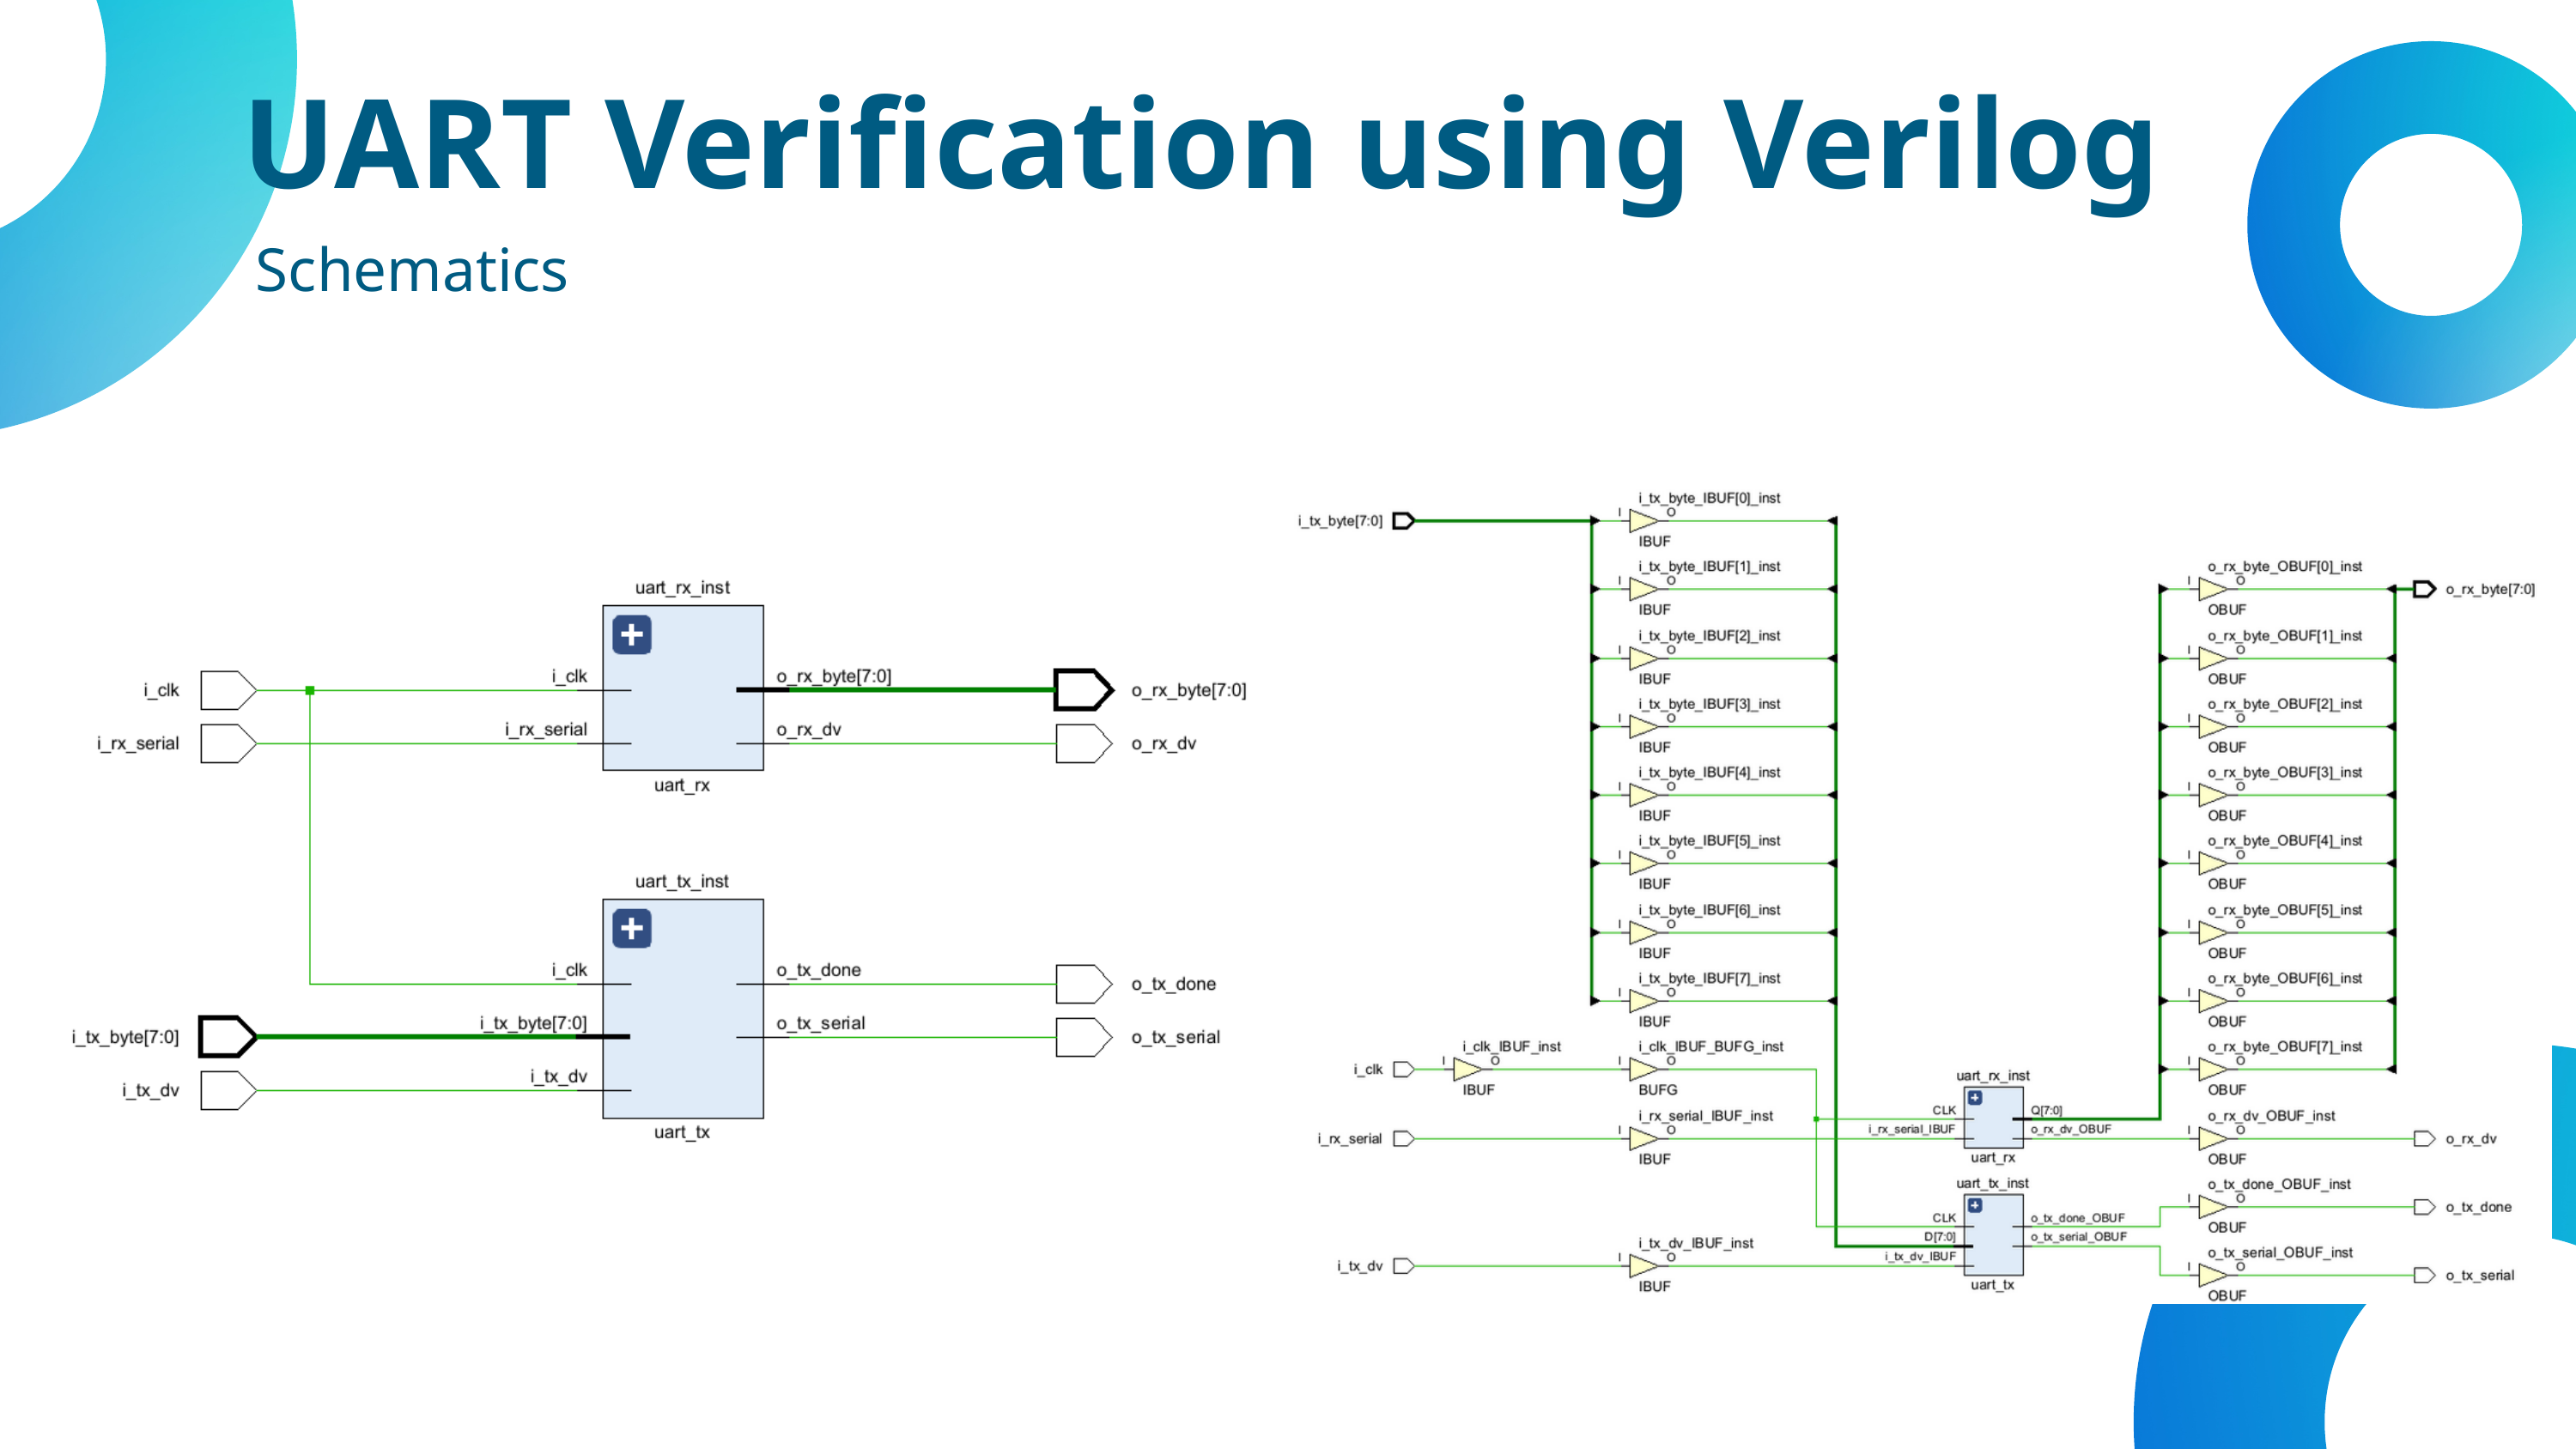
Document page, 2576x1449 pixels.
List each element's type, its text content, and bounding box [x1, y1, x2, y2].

text_box [1288, 488, 2552, 1304]
text_box UART Verification using Verilog [305, 40, 2193, 214]
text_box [2245, 39, 2576, 411]
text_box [2129, 1039, 2576, 1449]
text_box [64, 555, 1257, 1189]
text_box Schematics [305, 220, 2128, 304]
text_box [0, 0, 301, 442]
